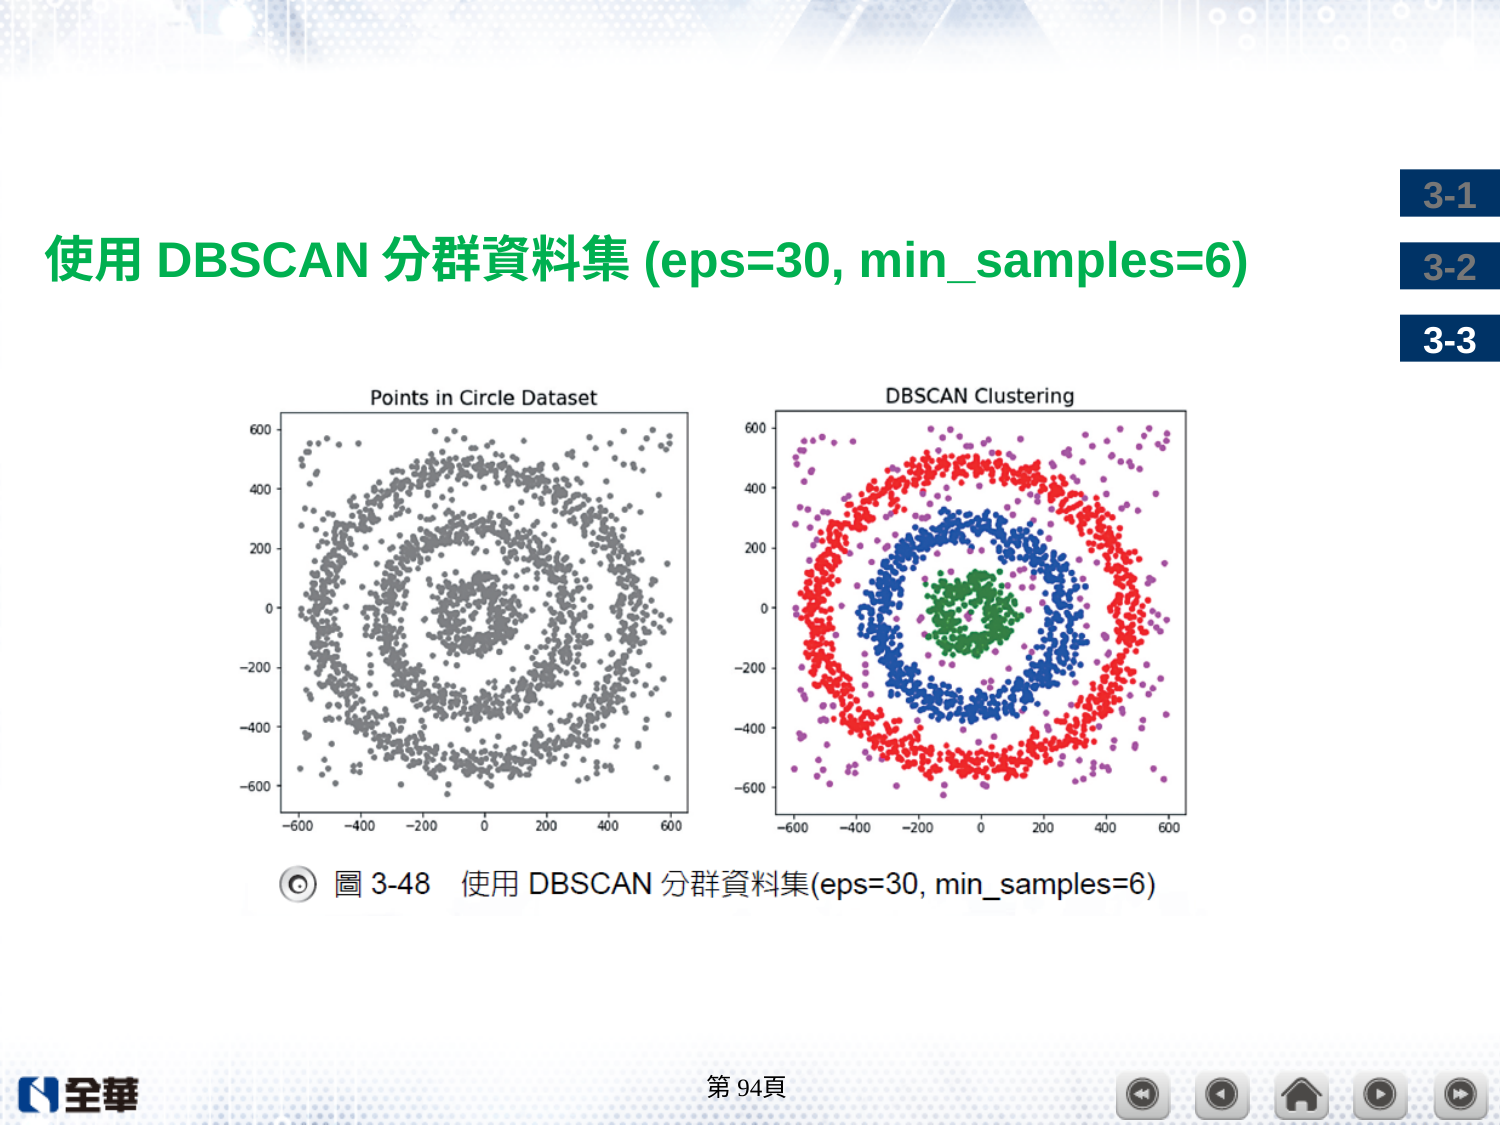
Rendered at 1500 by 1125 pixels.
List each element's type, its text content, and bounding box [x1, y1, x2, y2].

picture [0, 0, 1500, 1125]
list 使用DBSCAN分群資料集(eps=30, min_samples=6) [29, 219, 1386, 1048]
